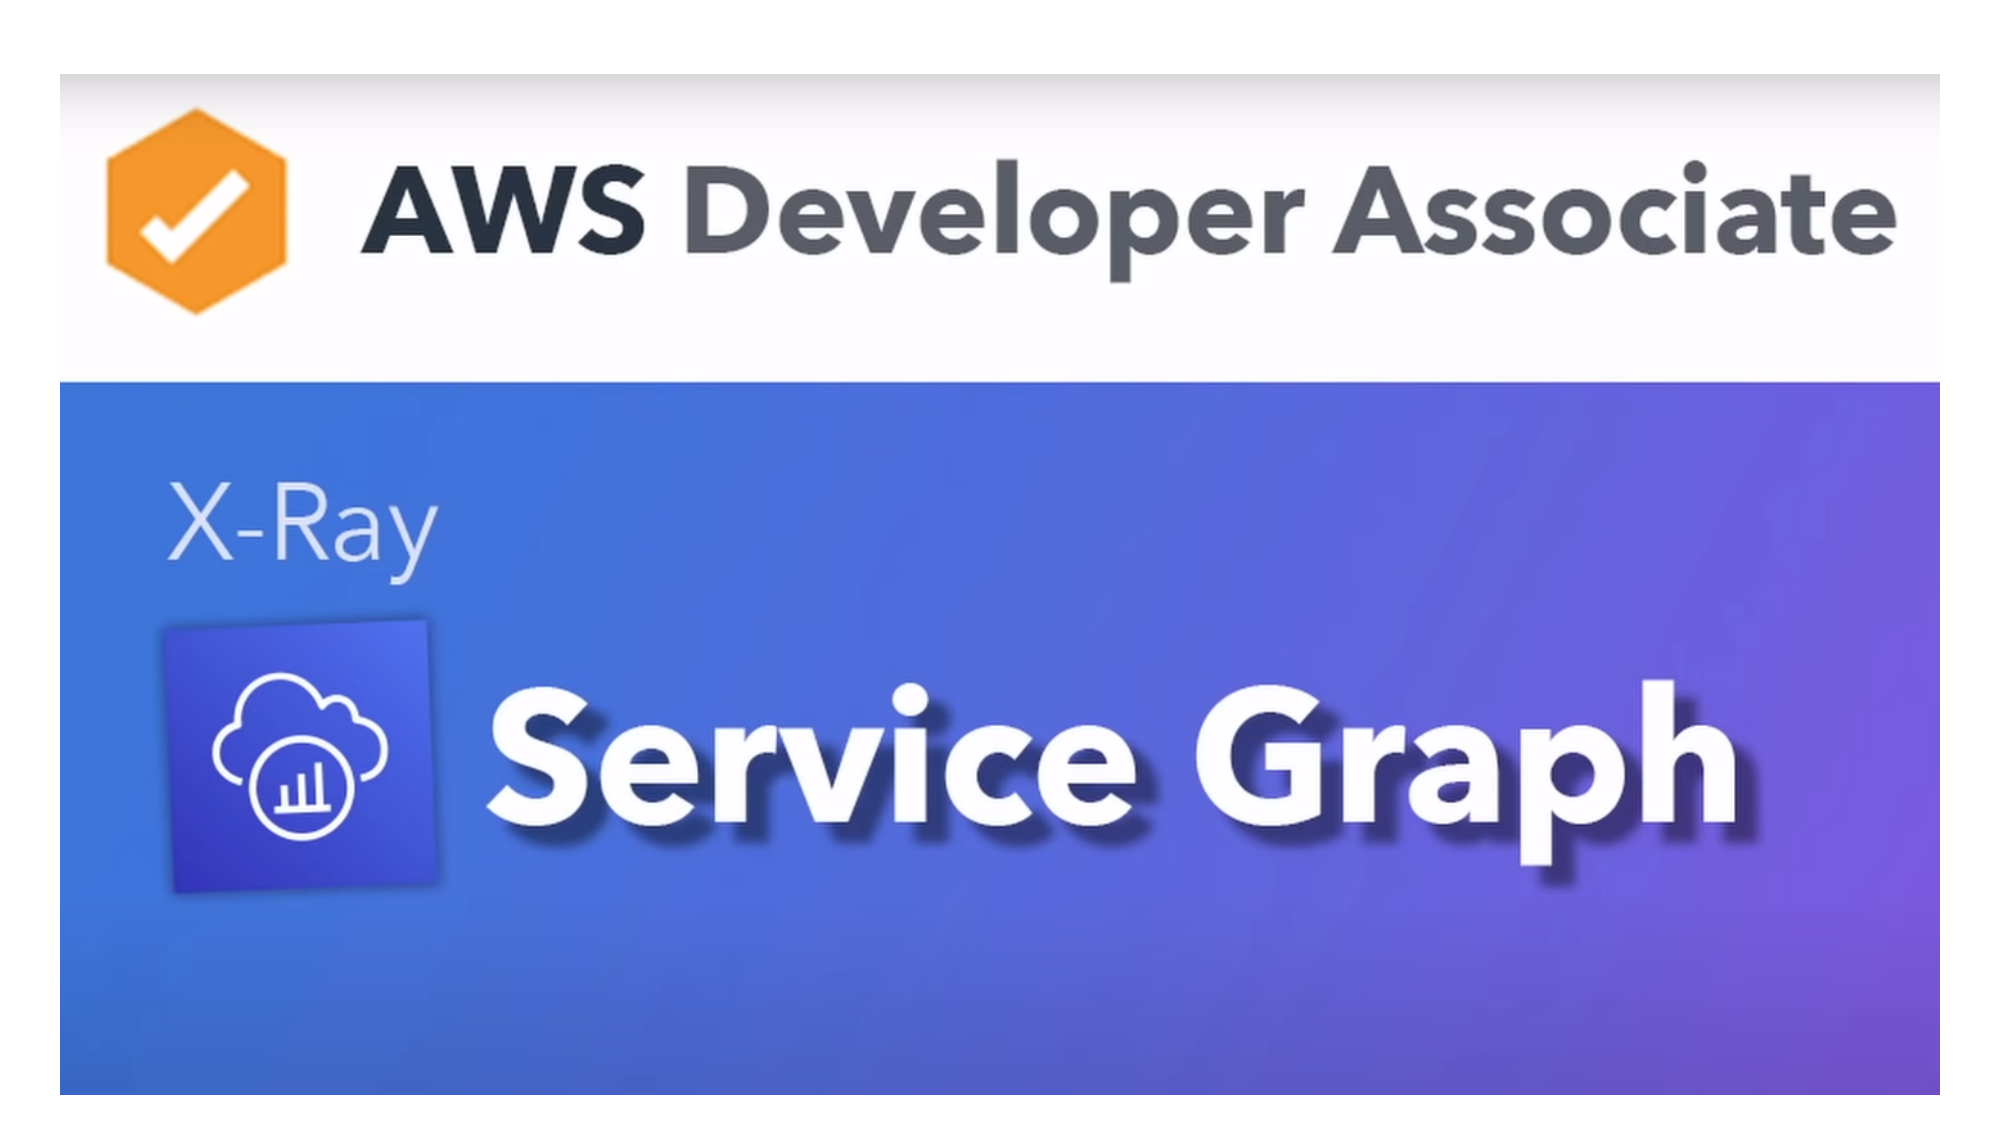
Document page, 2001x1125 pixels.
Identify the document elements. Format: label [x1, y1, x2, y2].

picture [60, 74, 1940, 1095]
